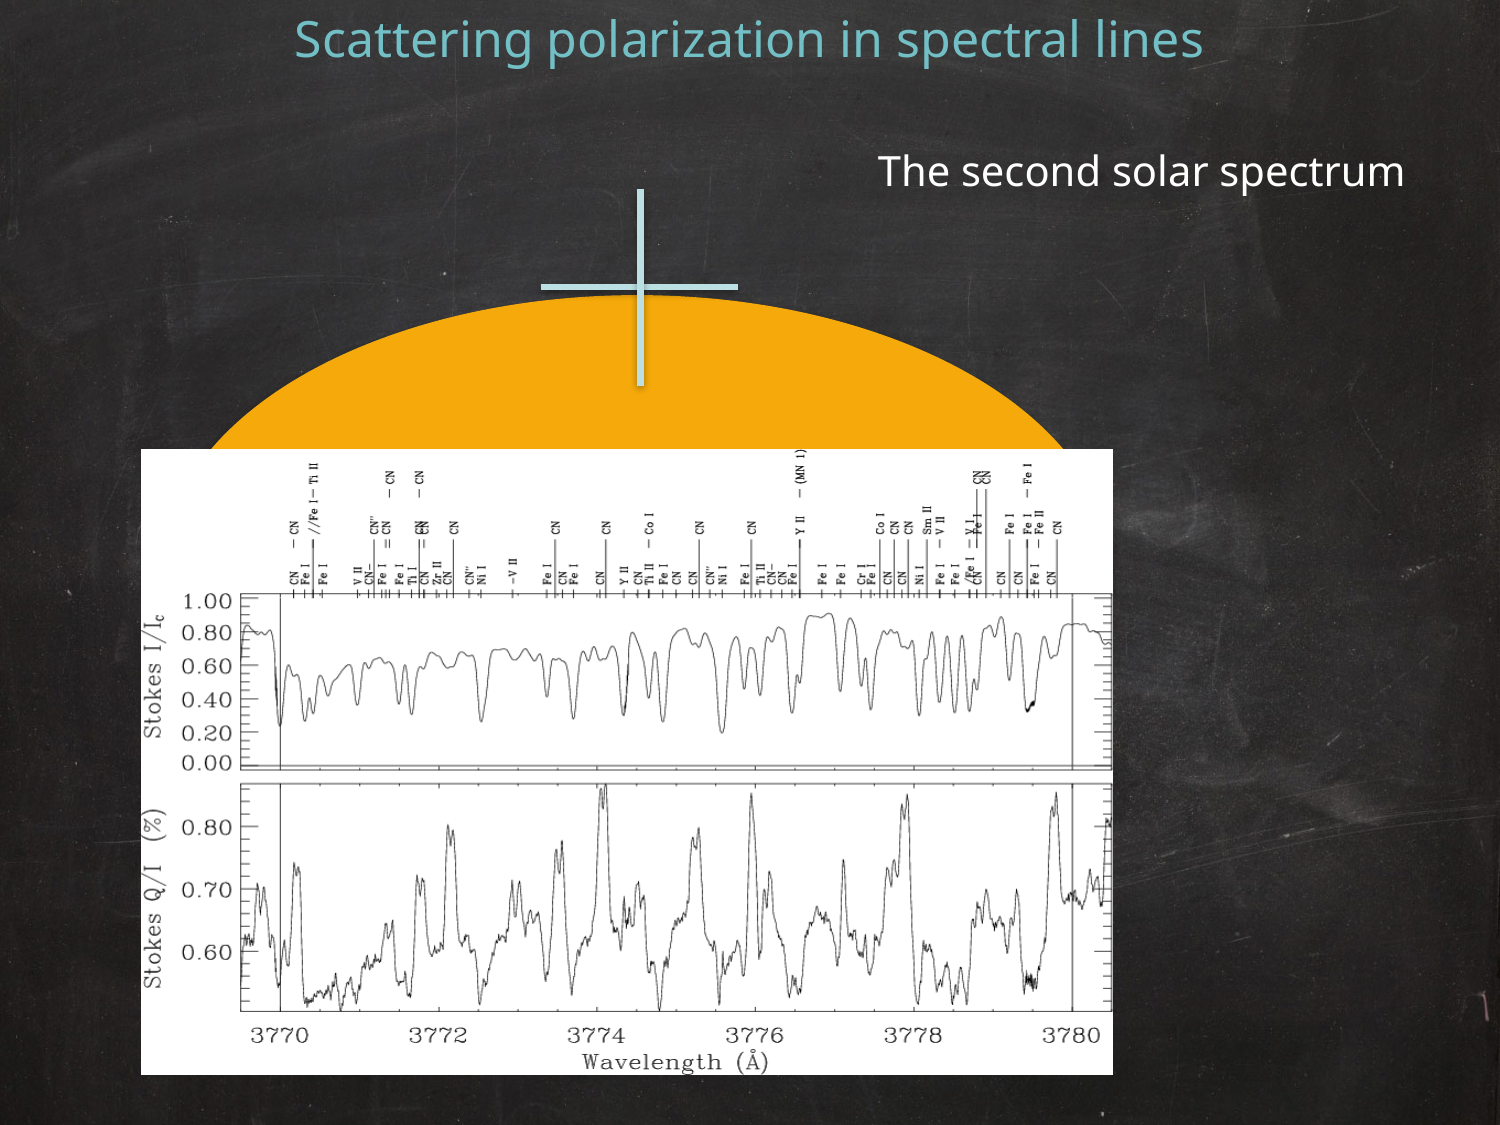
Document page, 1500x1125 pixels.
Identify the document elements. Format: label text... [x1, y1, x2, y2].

text_box [210, 299, 1064, 448]
picture [0, 0, 1500, 1125]
text_box Scattering polarization in spectral lines [280, 0, 1220, 75]
text_box The second solar spectrum [863, 137, 1421, 203]
